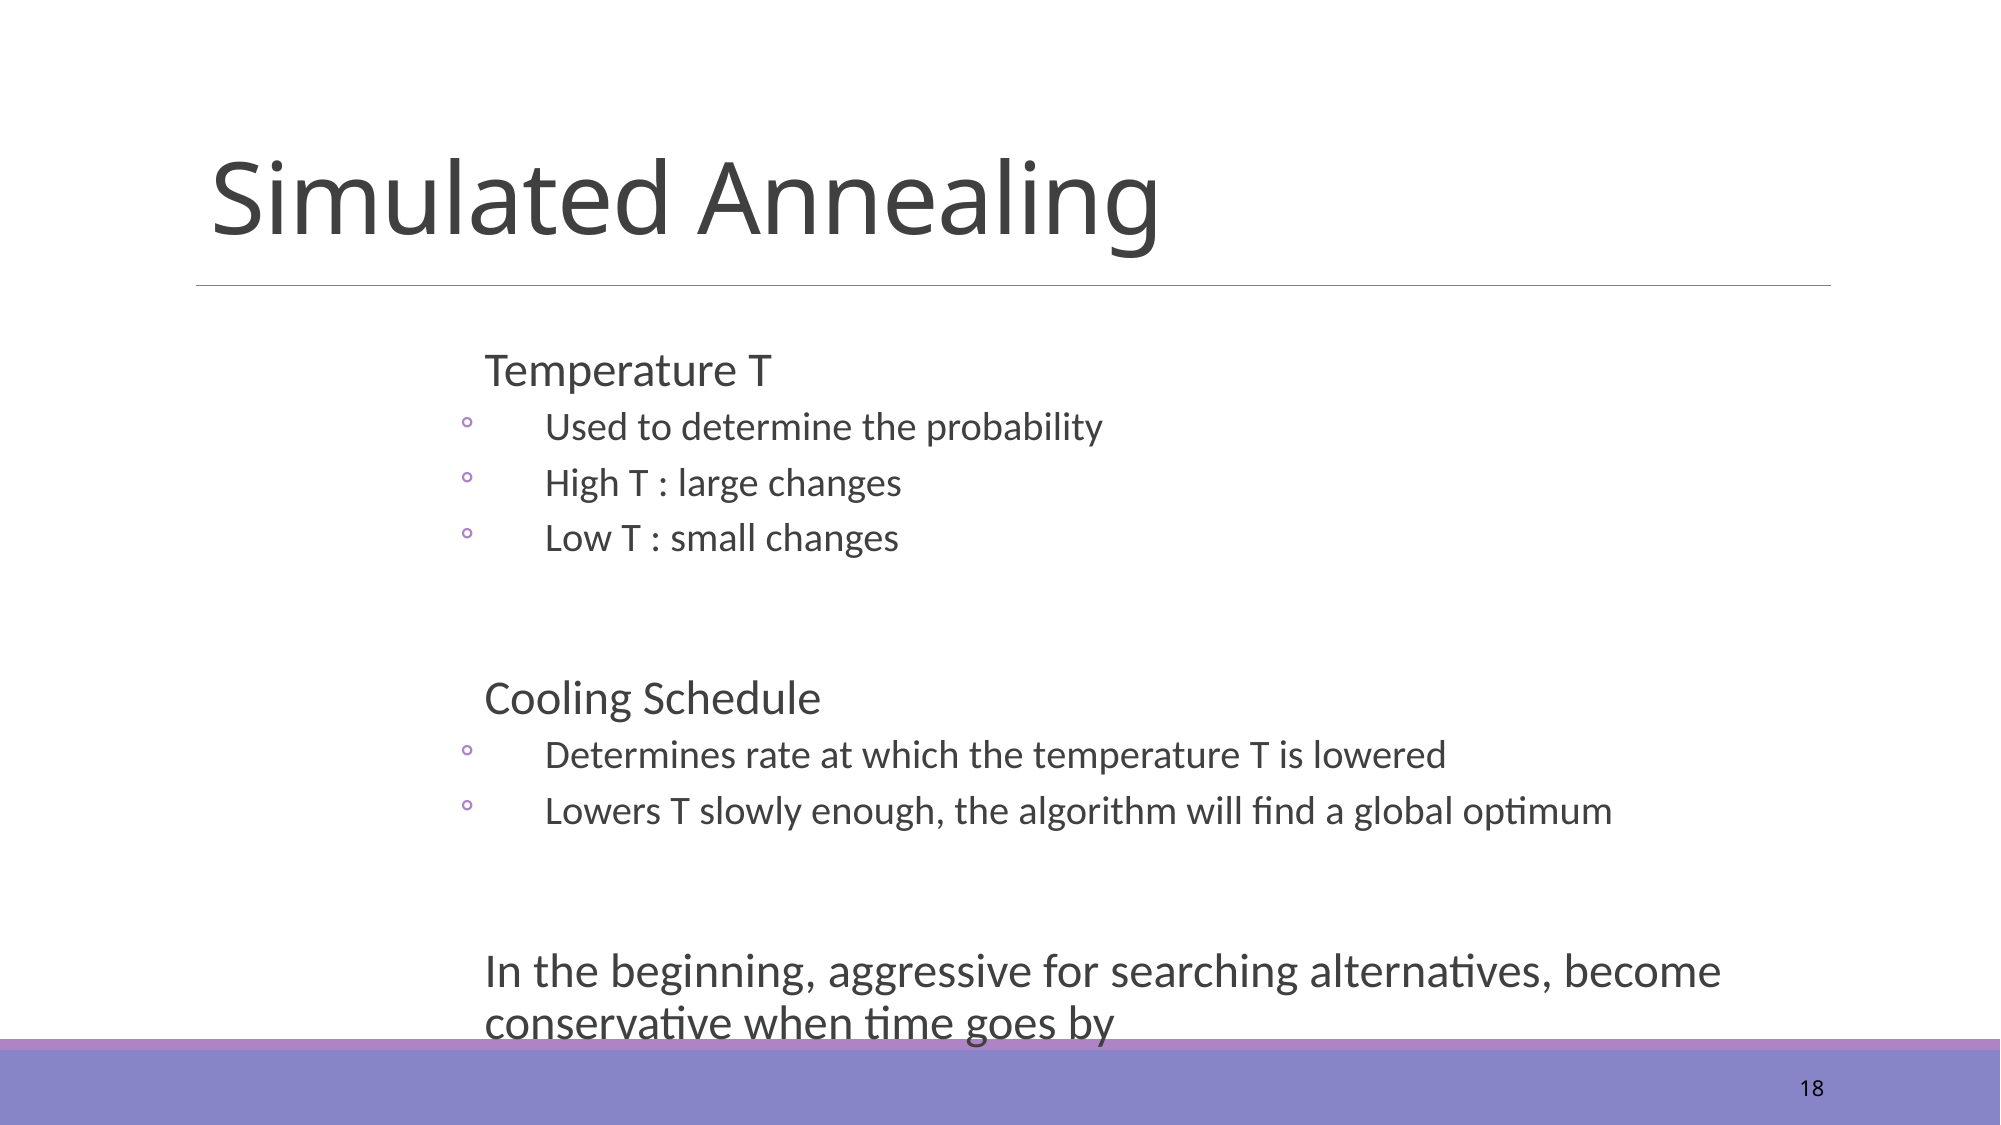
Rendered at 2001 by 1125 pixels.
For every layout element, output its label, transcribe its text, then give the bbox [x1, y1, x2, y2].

title Simulated Annealing [195, 128, 1475, 263]
slide_number 18 [1624, 1059, 1840, 1120]
list Temperature T Used to determine the probability High T : large changes Low T : small changes Cooling Schedule Determines rate at which the temperature T is lowered Lowers T slowly enough, the algorithm will find a global optimum In the beginning, aggressive for searching alternatives, become conservative when time goes by [387, 337, 1738, 1063]
